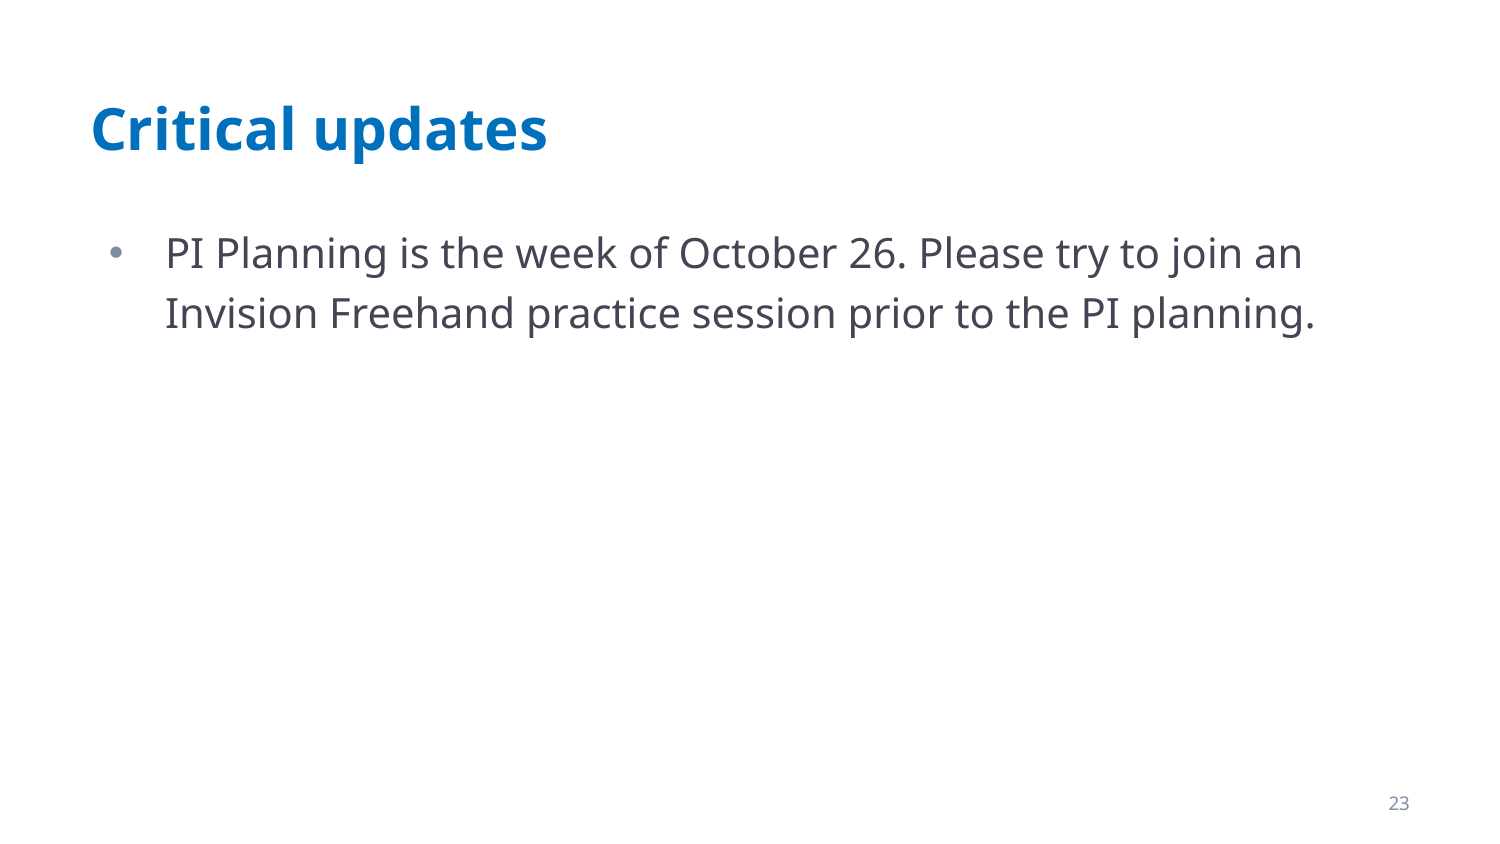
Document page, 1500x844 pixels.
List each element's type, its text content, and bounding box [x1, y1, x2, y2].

slide_number 23 [1312, 782, 1425, 827]
list PI Planning is the week of October 26. Please try to join an Invision Freehand practice session prior to the PI planning. [75, 209, 1425, 760]
title Critical updates [75, 84, 1313, 188]
